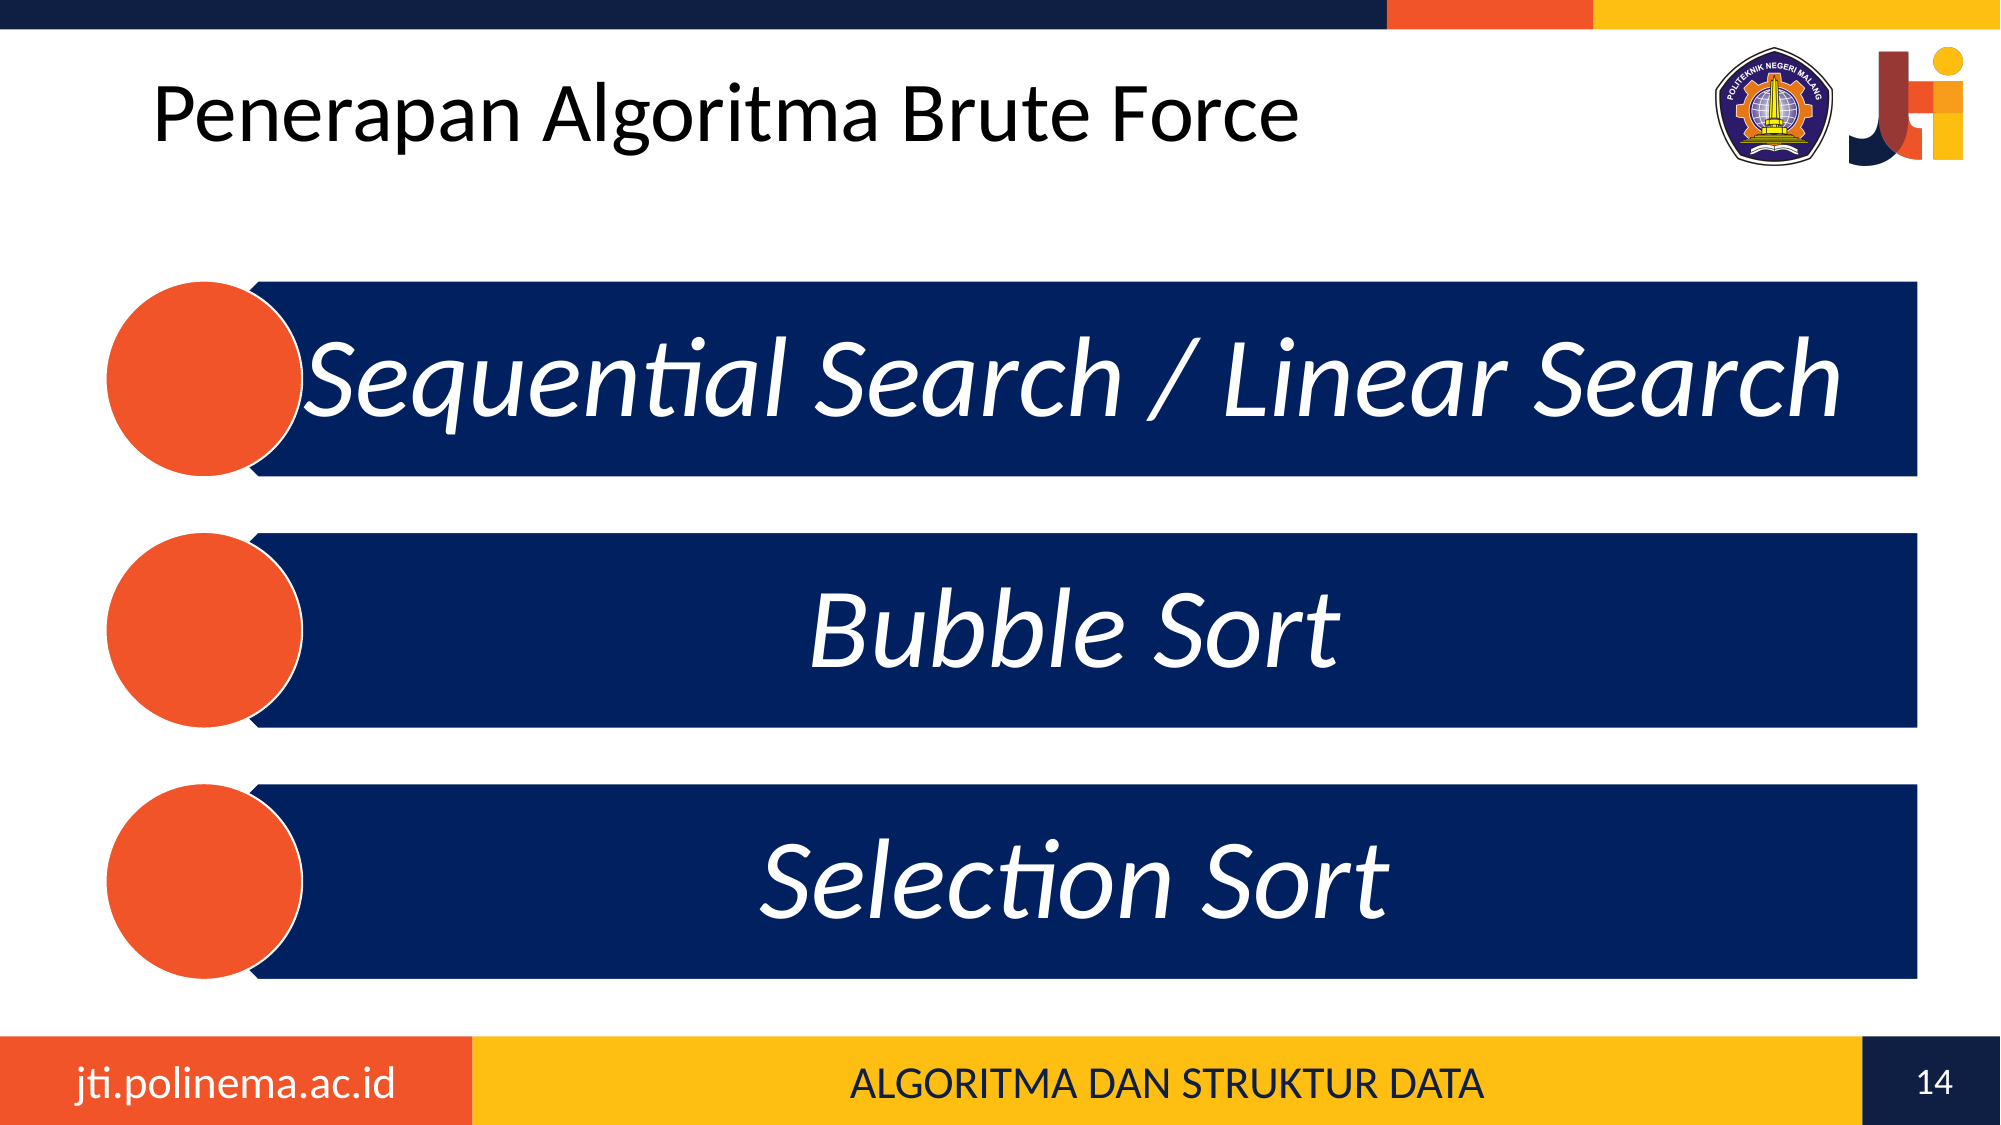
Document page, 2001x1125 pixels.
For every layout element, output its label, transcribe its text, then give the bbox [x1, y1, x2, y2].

picture [1715, 47, 1833, 166]
picture [1849, 47, 1963, 166]
slide_number 14 [1888, 1049, 1980, 1110]
title Penerapan Algoritma Brute Force [137, 59, 1673, 168]
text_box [105, 280, 1919, 981]
